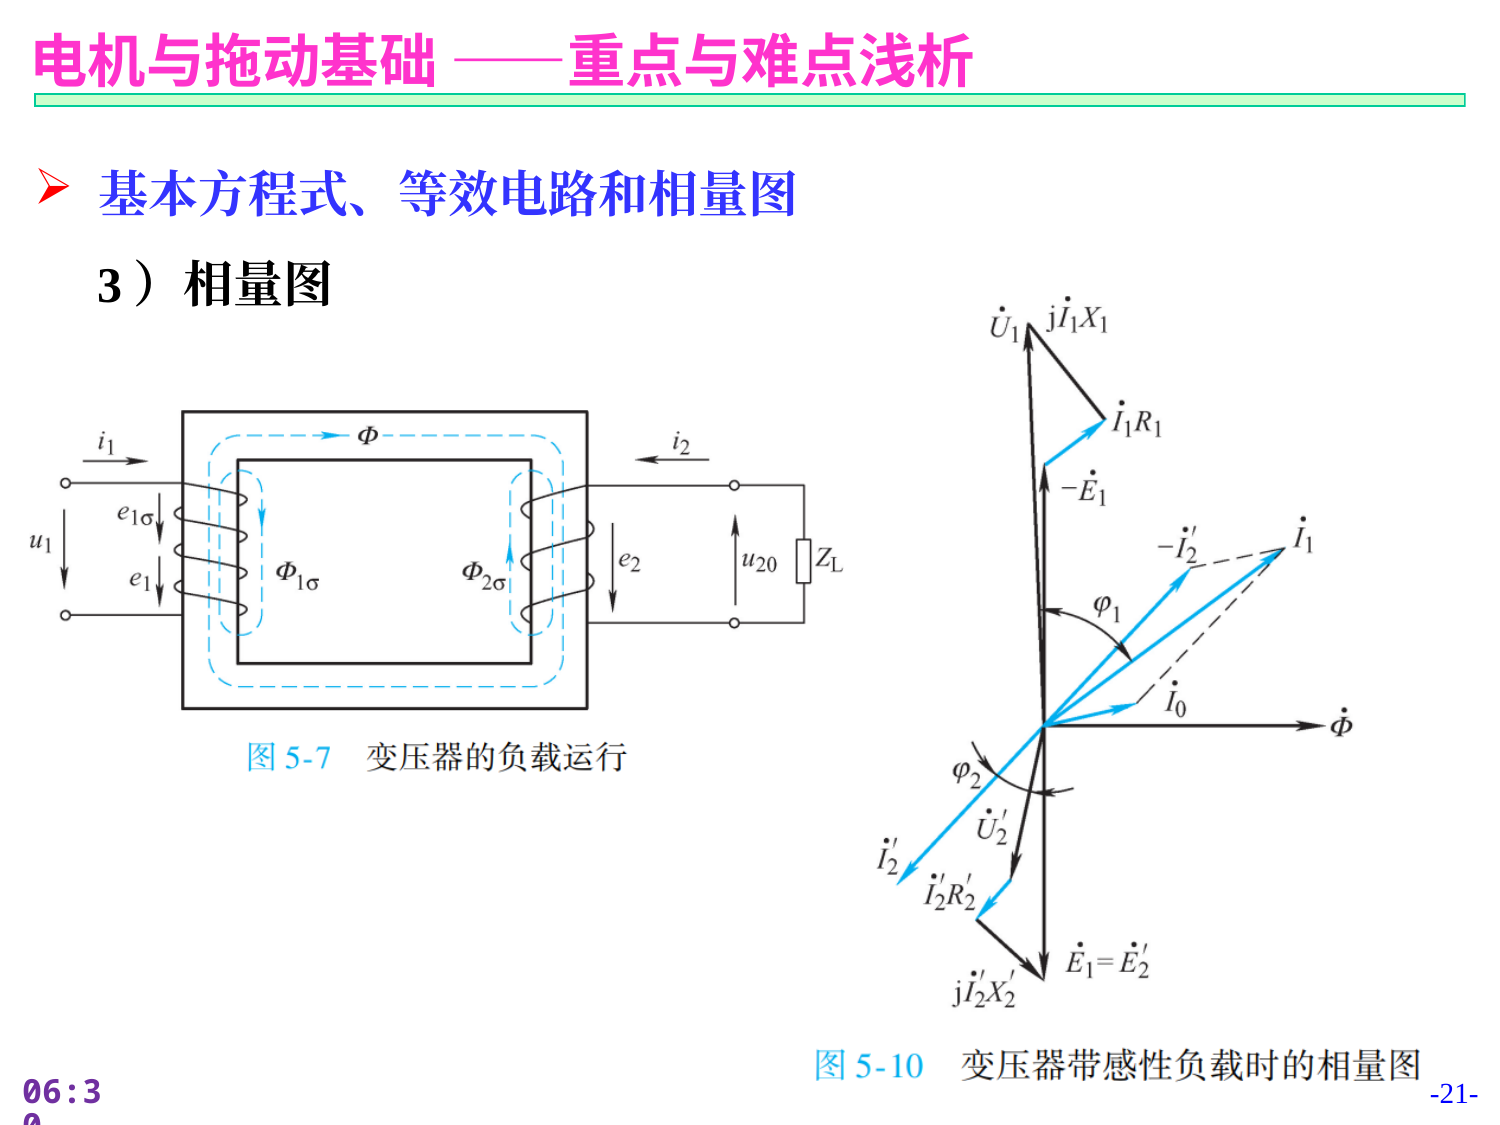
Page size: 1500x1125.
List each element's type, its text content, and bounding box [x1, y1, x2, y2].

text_box 基本方程式、等效电路和相量图 3）相量图 [19, 125, 1483, 321]
picture [27, 261, 1448, 1095]
slide_number -21- [1181, 1066, 1495, 1125]
